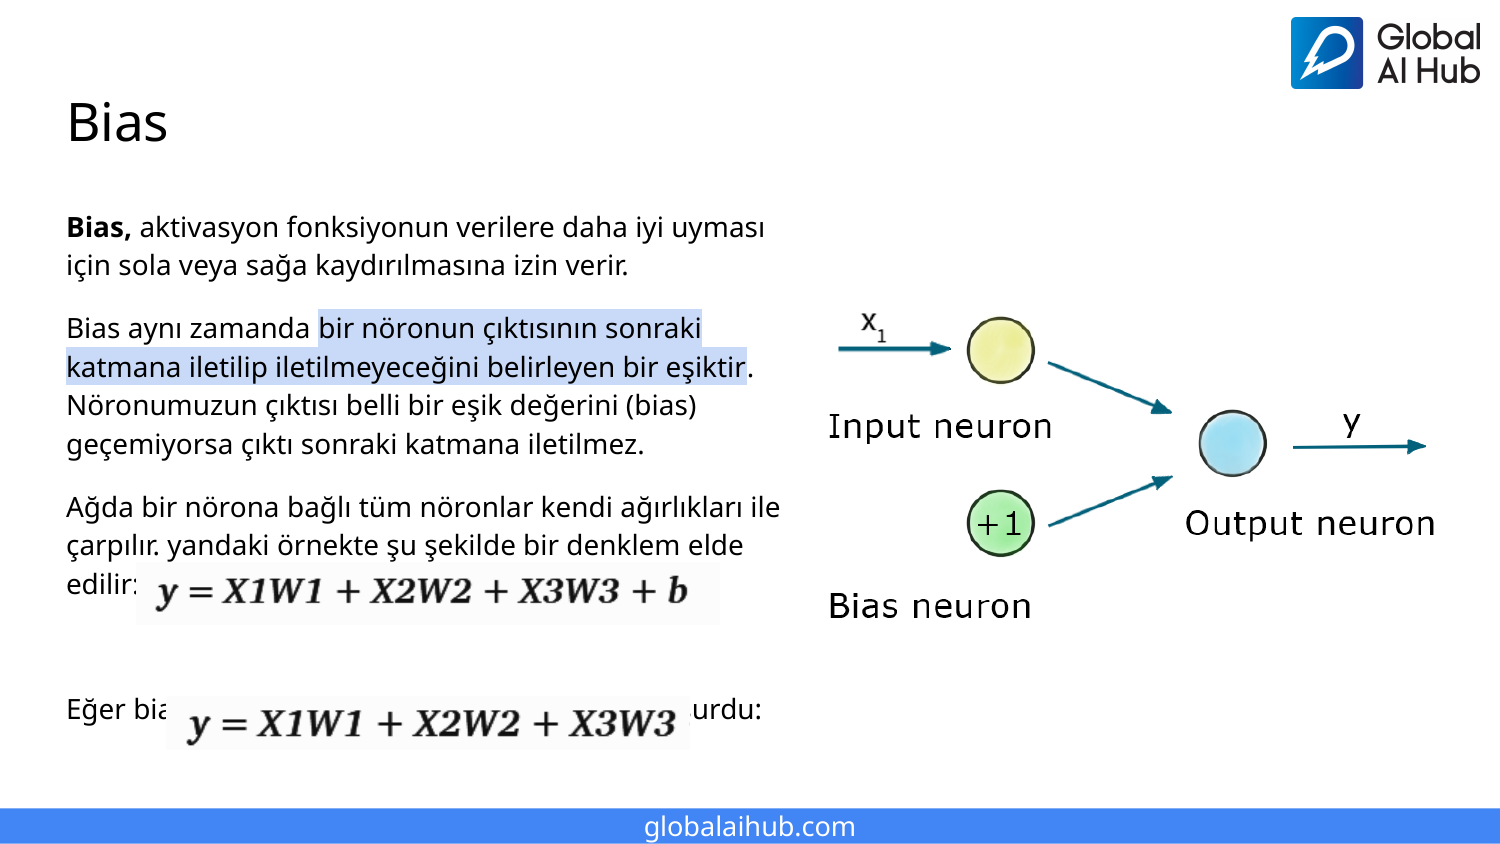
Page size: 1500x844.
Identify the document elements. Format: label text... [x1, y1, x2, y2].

picture [135, 562, 721, 625]
picture [1295, 17, 1480, 89]
picture [793, 269, 1479, 669]
picture [165, 696, 691, 750]
title Bias [51, 72, 1449, 167]
list Bias, aktivasyon fonksiyonun verilere daha iyi uyması için sola veya sağa kaydırılmasına izin verir. Bias aynı zamanda bir nöronun çıktısının sonraki katmana iletilip iletilmeyeceğini belirleyen bir eşiktir. Nöronumuzun çıktısı belli bir eşik değerini (bias) geçemiyorsa çıktı sonraki katmana iletilmez. Ağda bir nörona bağlı tüm nöronlar kendi ağırlıkları ile çarpılır. yandaki örnekte şu şekilde bir denklem elde edilir: Eğer bias olmasaydı şu şekilde bir denklem oluşurdu: [51, 189, 805, 750]
